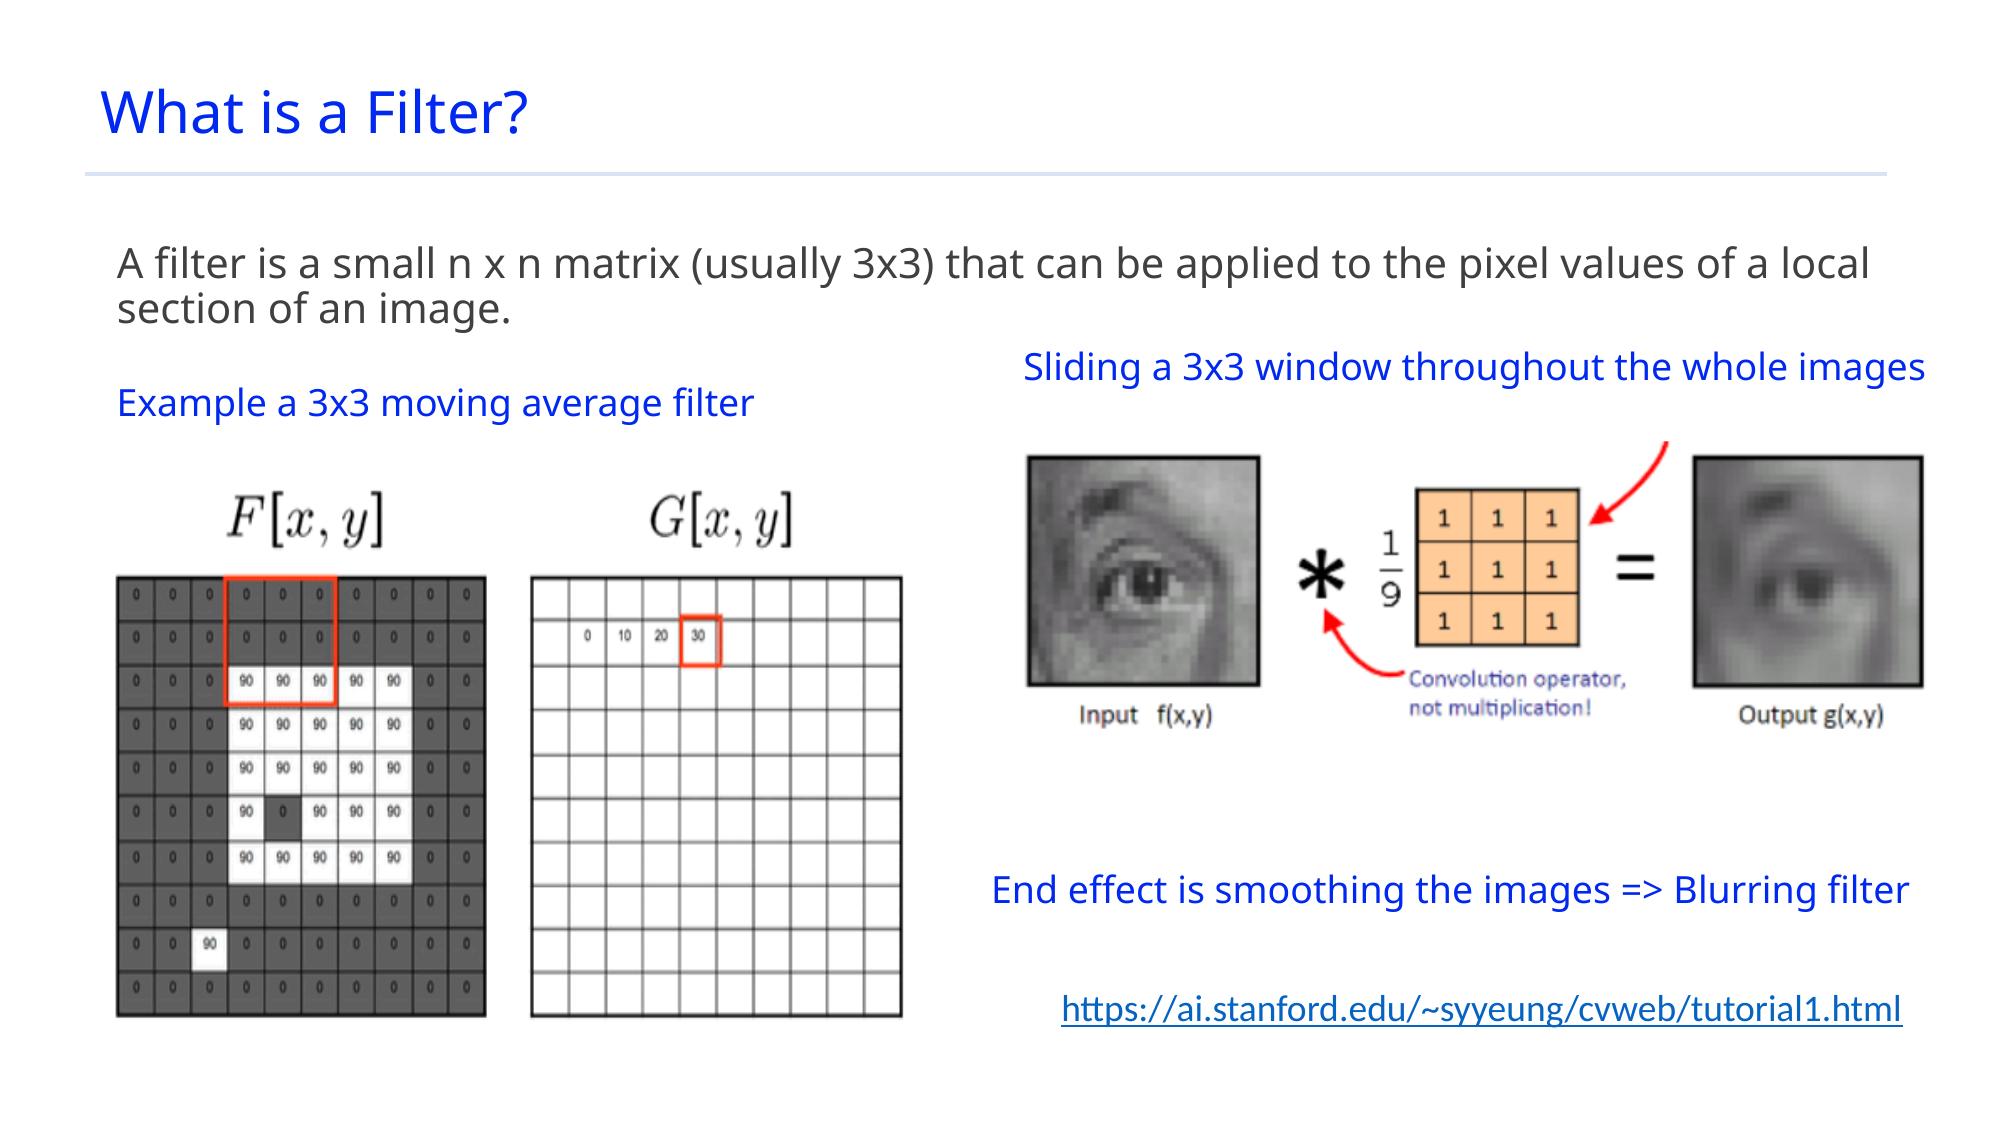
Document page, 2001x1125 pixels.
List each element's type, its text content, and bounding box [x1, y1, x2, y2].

text_box https://ai.stanford.edu/~syyeung/cvweb/tutorial1.html [1046, 976, 2000, 1082]
picture [101, 457, 920, 1030]
text_box Sliding a 3x3 window throughout the whole images [1008, 335, 1951, 396]
text_box Example a 3x3 moving average filter [101, 371, 899, 432]
list A filter is a small n x n matrix (usually 3x3) that can be applied to the pixel values of a local section of an image. [101, 235, 1916, 341]
title What is a Filter? [85, 48, 1214, 154]
picture [999, 428, 1951, 744]
text_box End effect is smoothing the images => Blurring filter [976, 859, 1951, 919]
